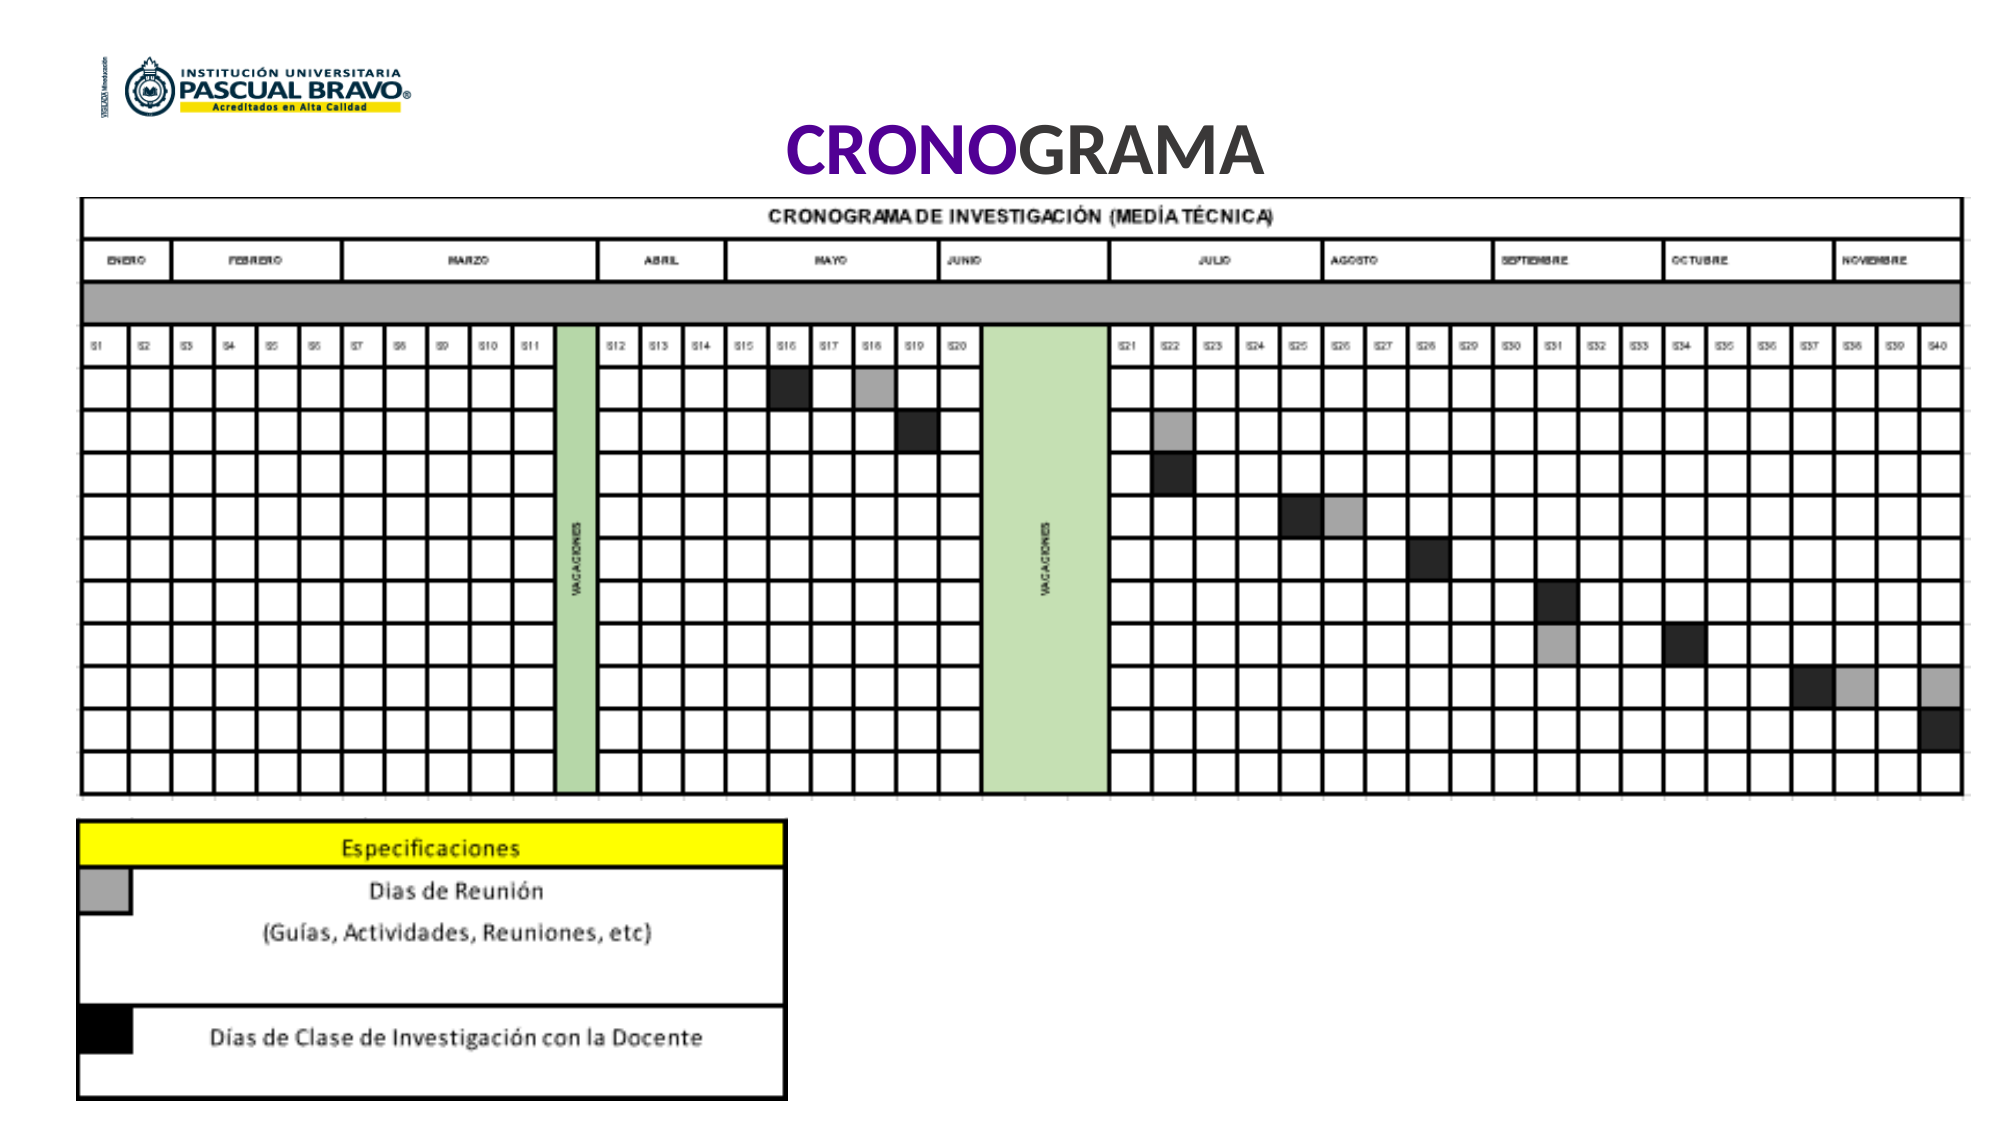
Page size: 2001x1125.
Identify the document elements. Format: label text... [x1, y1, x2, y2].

picture [0, 0, 2001, 1125]
text_box CRONOGRAMA [357, 91, 1694, 197]
